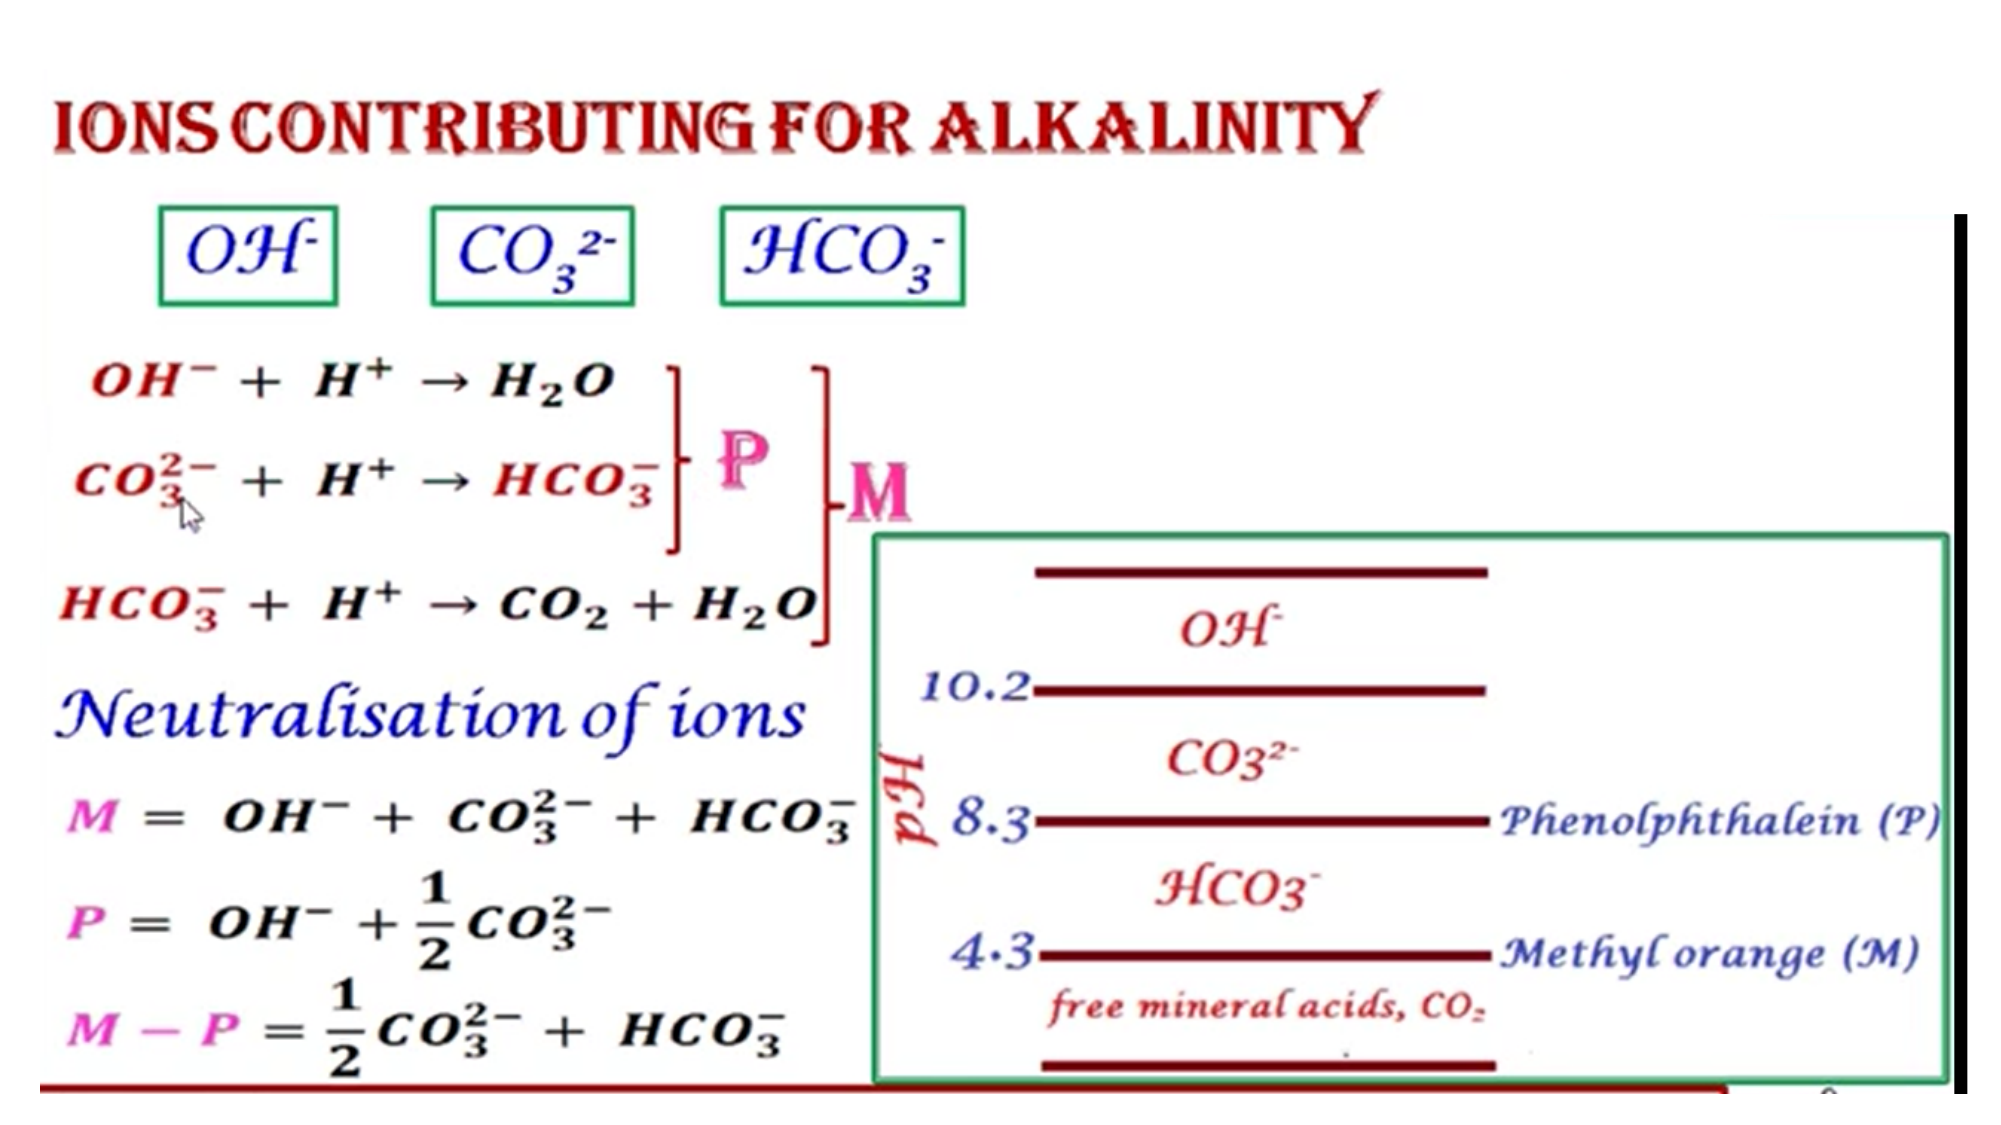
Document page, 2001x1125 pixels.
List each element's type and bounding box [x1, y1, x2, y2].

text_box [40, 35, 1990, 1094]
